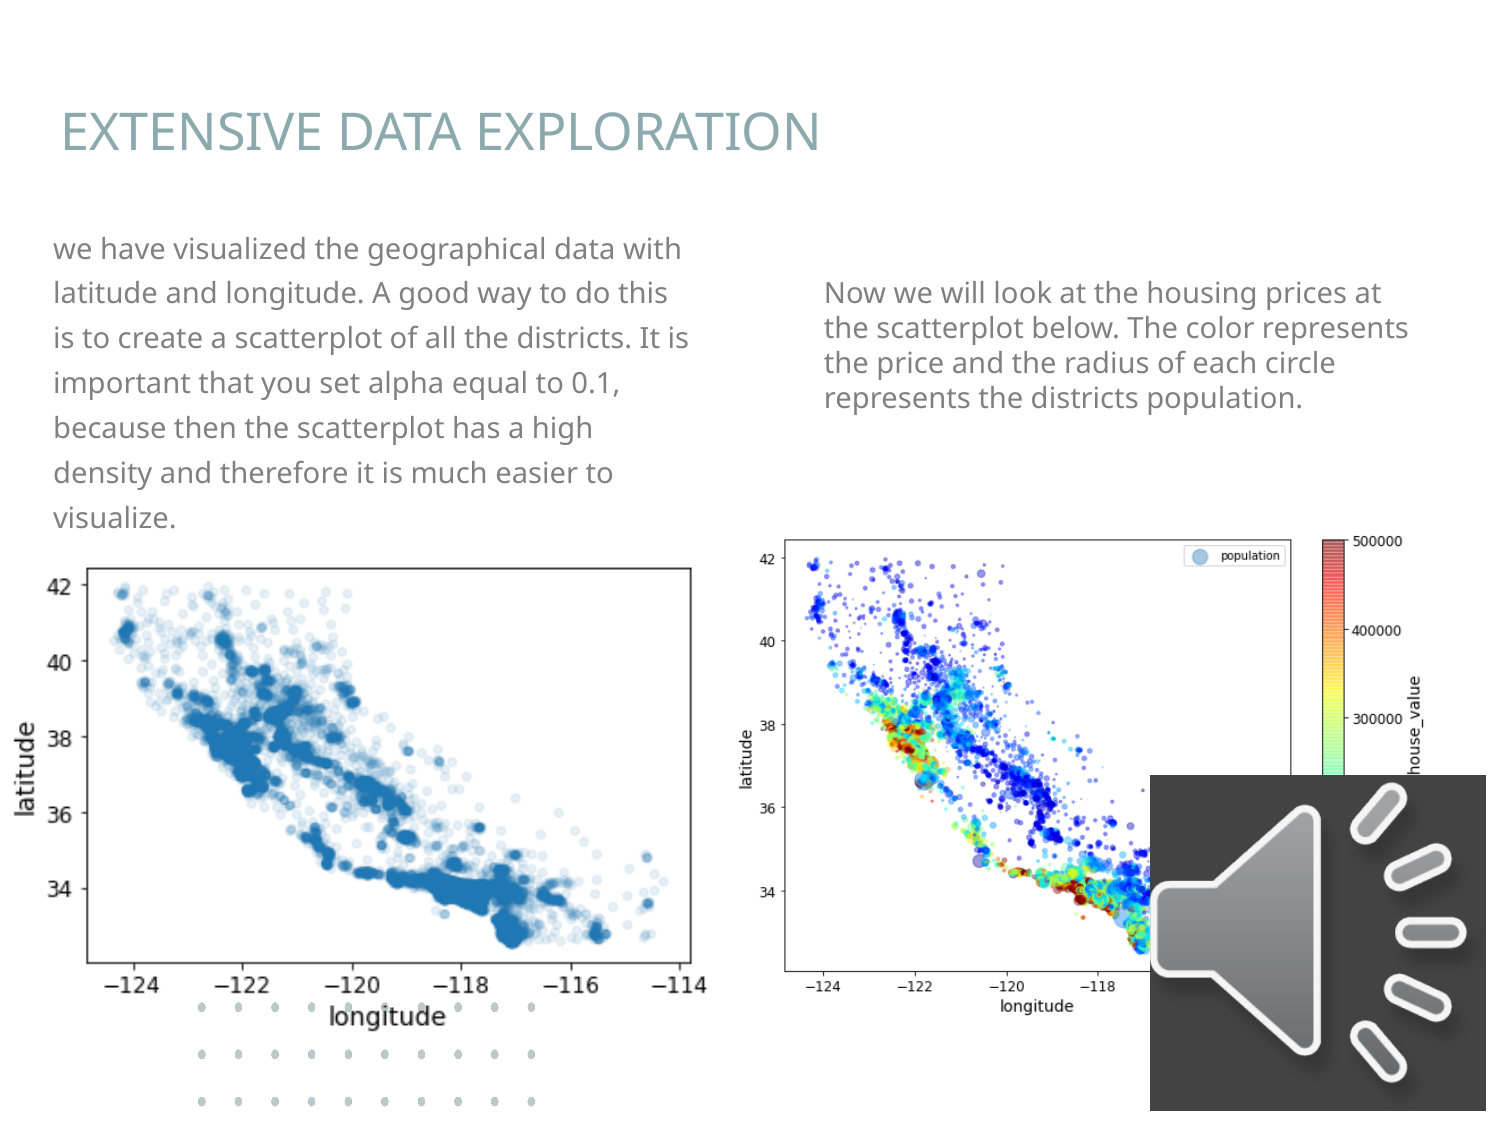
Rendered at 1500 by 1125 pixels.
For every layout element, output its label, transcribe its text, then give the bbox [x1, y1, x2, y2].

picture [729, 526, 1487, 1112]
picture [0, 550, 721, 1125]
text_box EXTENSIVE DATA EXPLORATION [0, 102, 983, 161]
text_box we have visualized the geographical data with latitude and longitude. A good way to do this is to create a scatterplot of all the districts. It is important that you set alpha equal to 0.1, because then the scatterplot has a high density and therefore it is much easier to visualize. [53, 219, 691, 535]
text_box Now we will look at the housing prices at the scatterplot below. The color represents the price and the radius of each circle represents the districts population. [809, 267, 1436, 422]
